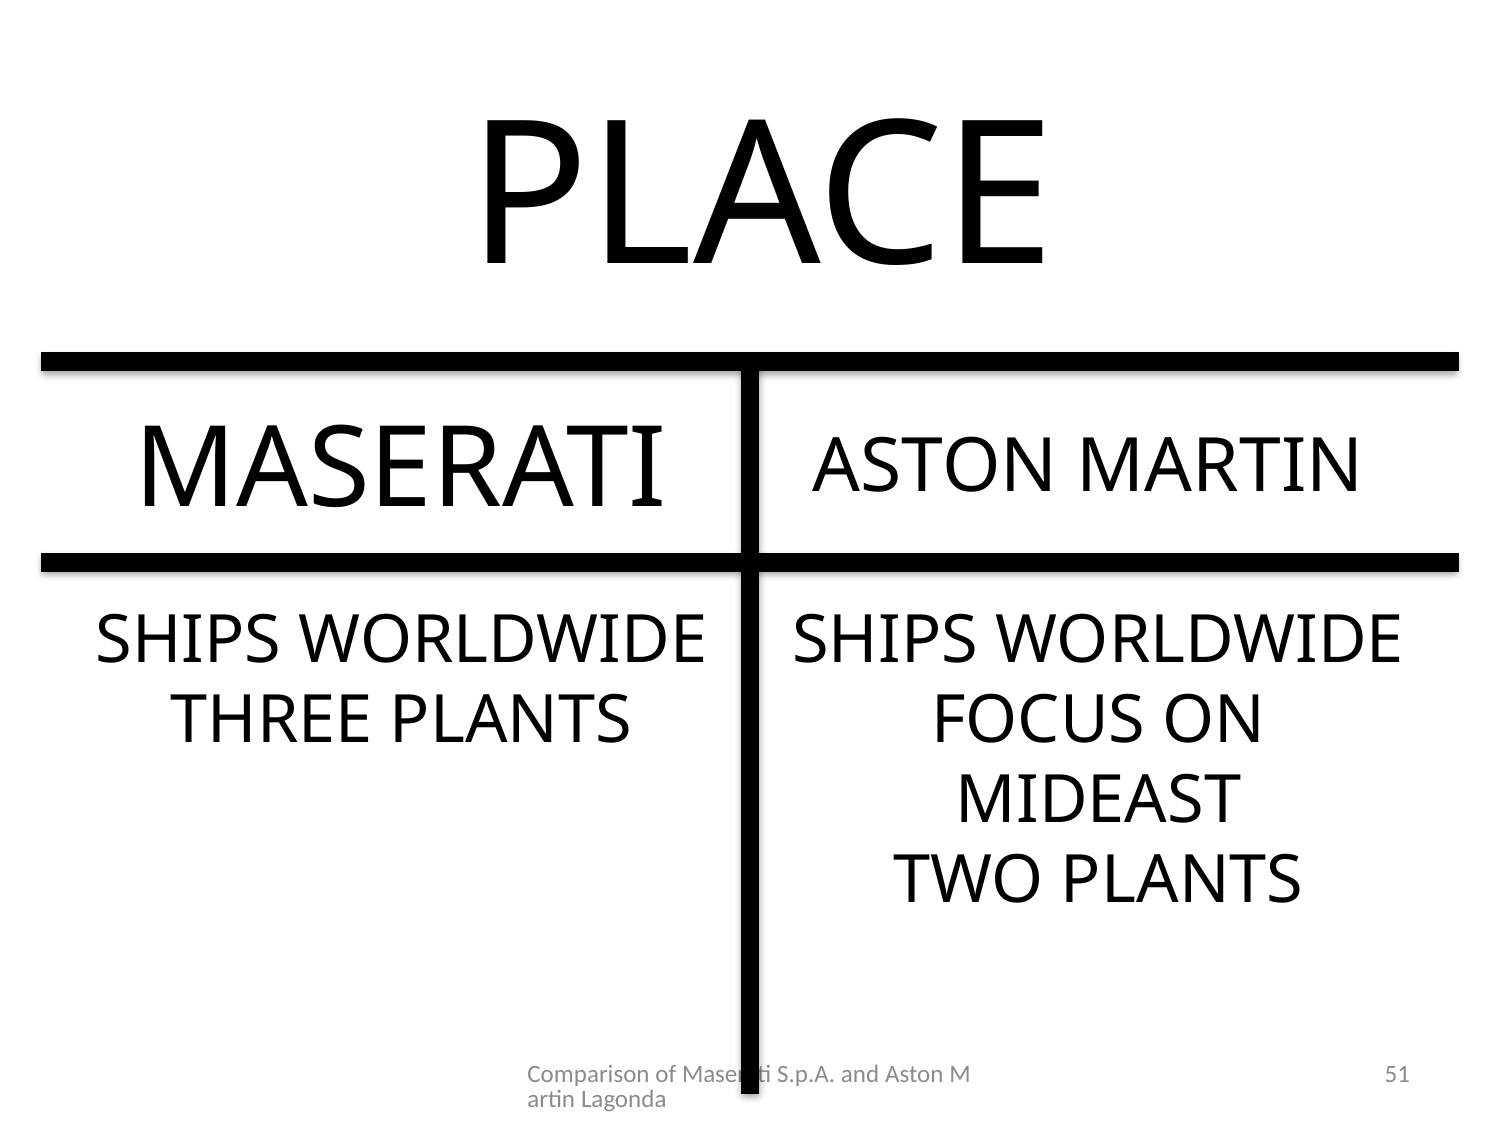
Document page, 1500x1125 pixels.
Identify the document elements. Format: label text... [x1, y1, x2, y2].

text_box SHIPS WORLDWIDE THREE PLANTS [76, 588, 727, 763]
slide_number 51 [1074, 1042, 1425, 1103]
text_box MASERATI [119, 386, 683, 537]
text_box SHIPS WORLDWIDE FOCUS ON MIDEAST TWO PLANTS [773, 588, 1424, 1003]
text_box PLACE [453, 56, 1071, 312]
footer Comparison of Maserati S.p.A. and Aston Martin Lagonda [512, 1042, 988, 1103]
text_box ASTON MARTIN [797, 409, 1380, 515]
